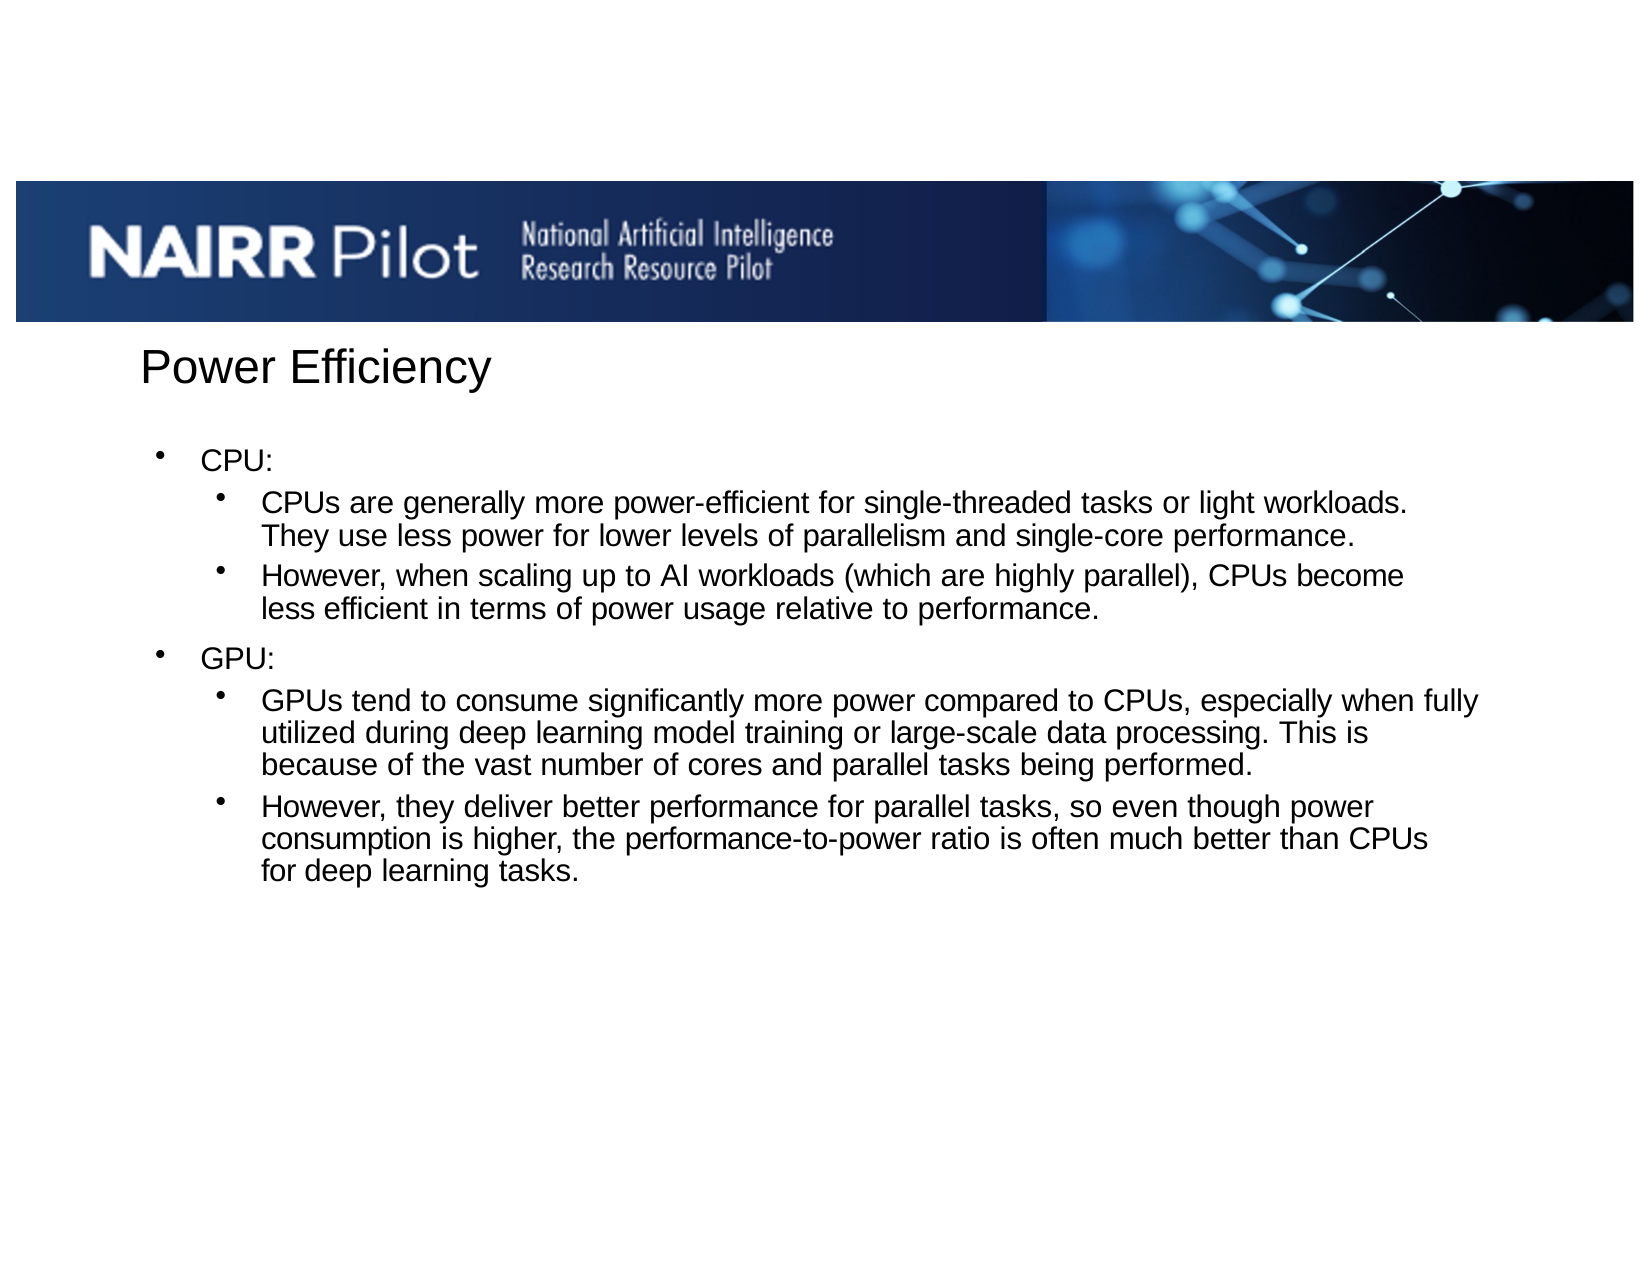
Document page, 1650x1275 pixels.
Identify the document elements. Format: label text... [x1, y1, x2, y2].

text_box CPU: CPUs are generally more power-efficient for single-threaded tasks or light workloads. They use less power for lower levels of parallelism and single-core performance. However, when scaling up to AI workloads (which are highly parallel), CPUs become less efficient in terms of power usage relative to performance. GPU: GPUs tend to consume significantly more power compared to CPUs, especially when fully utilized during deep learning model training or large-scale data processing. This is because of the vast number of cores and parallel tasks being performed. However, they deliver better performance for parallel tasks, so even though power consumption is higher, the performance-to-power ratio is often much better than CPUs for deep learning tasks. [152, 433, 1483, 889]
title Power Efficiency [137, 333, 1458, 549]
picture [16, 181, 1634, 322]
